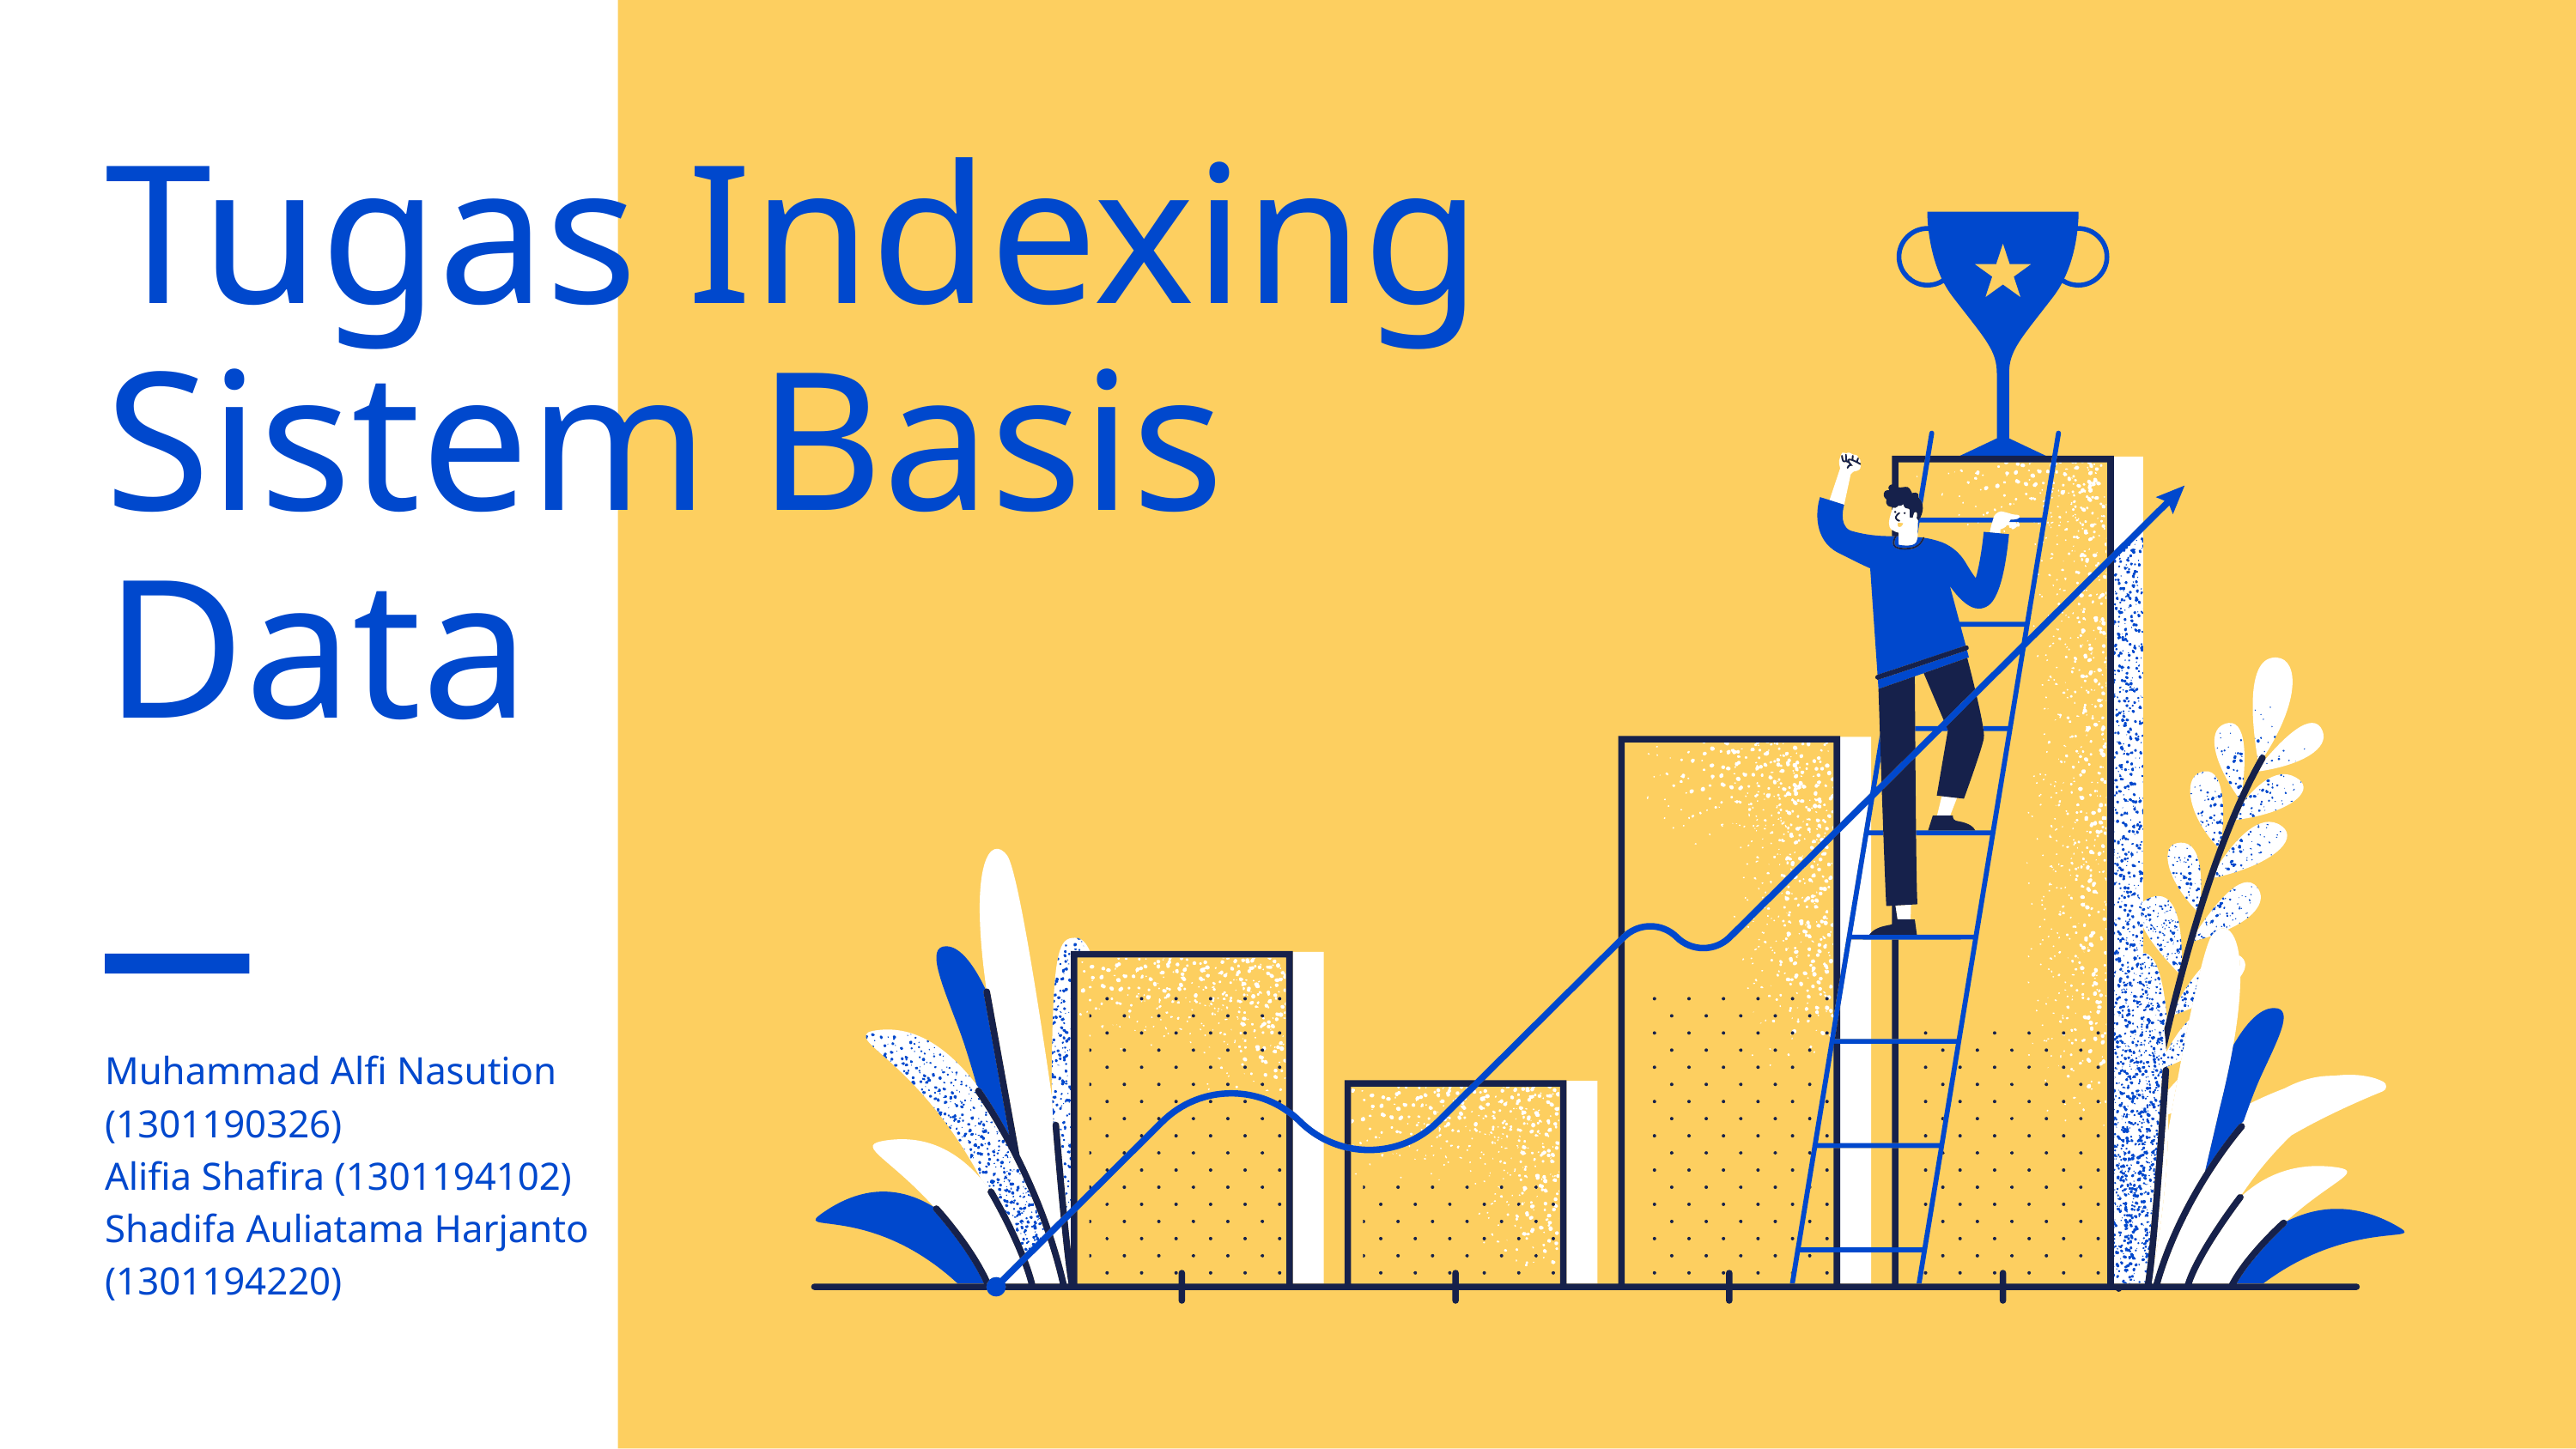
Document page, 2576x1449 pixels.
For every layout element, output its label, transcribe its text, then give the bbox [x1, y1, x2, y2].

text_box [104, 953, 614, 1296]
picture [788, 211, 2432, 1304]
text_box Tugas Indexing Sistem Basis Data [105, 134, 1656, 757]
text_box [617, 0, 2576, 1449]
